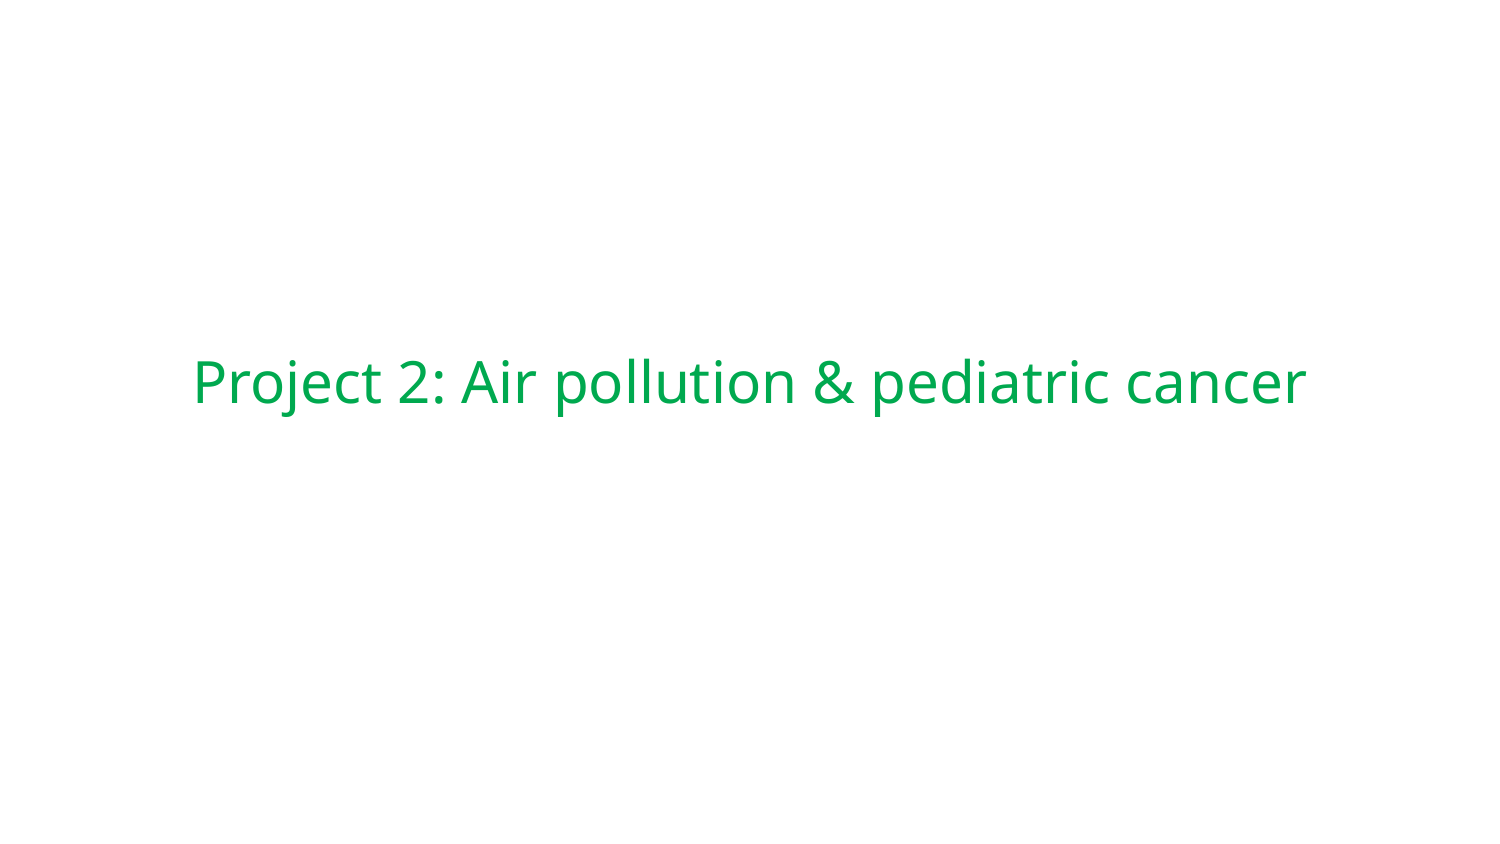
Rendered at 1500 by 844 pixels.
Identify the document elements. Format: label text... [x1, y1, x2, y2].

title Project 2: Air pollution & pediatric cancer [0, 324, 1500, 423]
